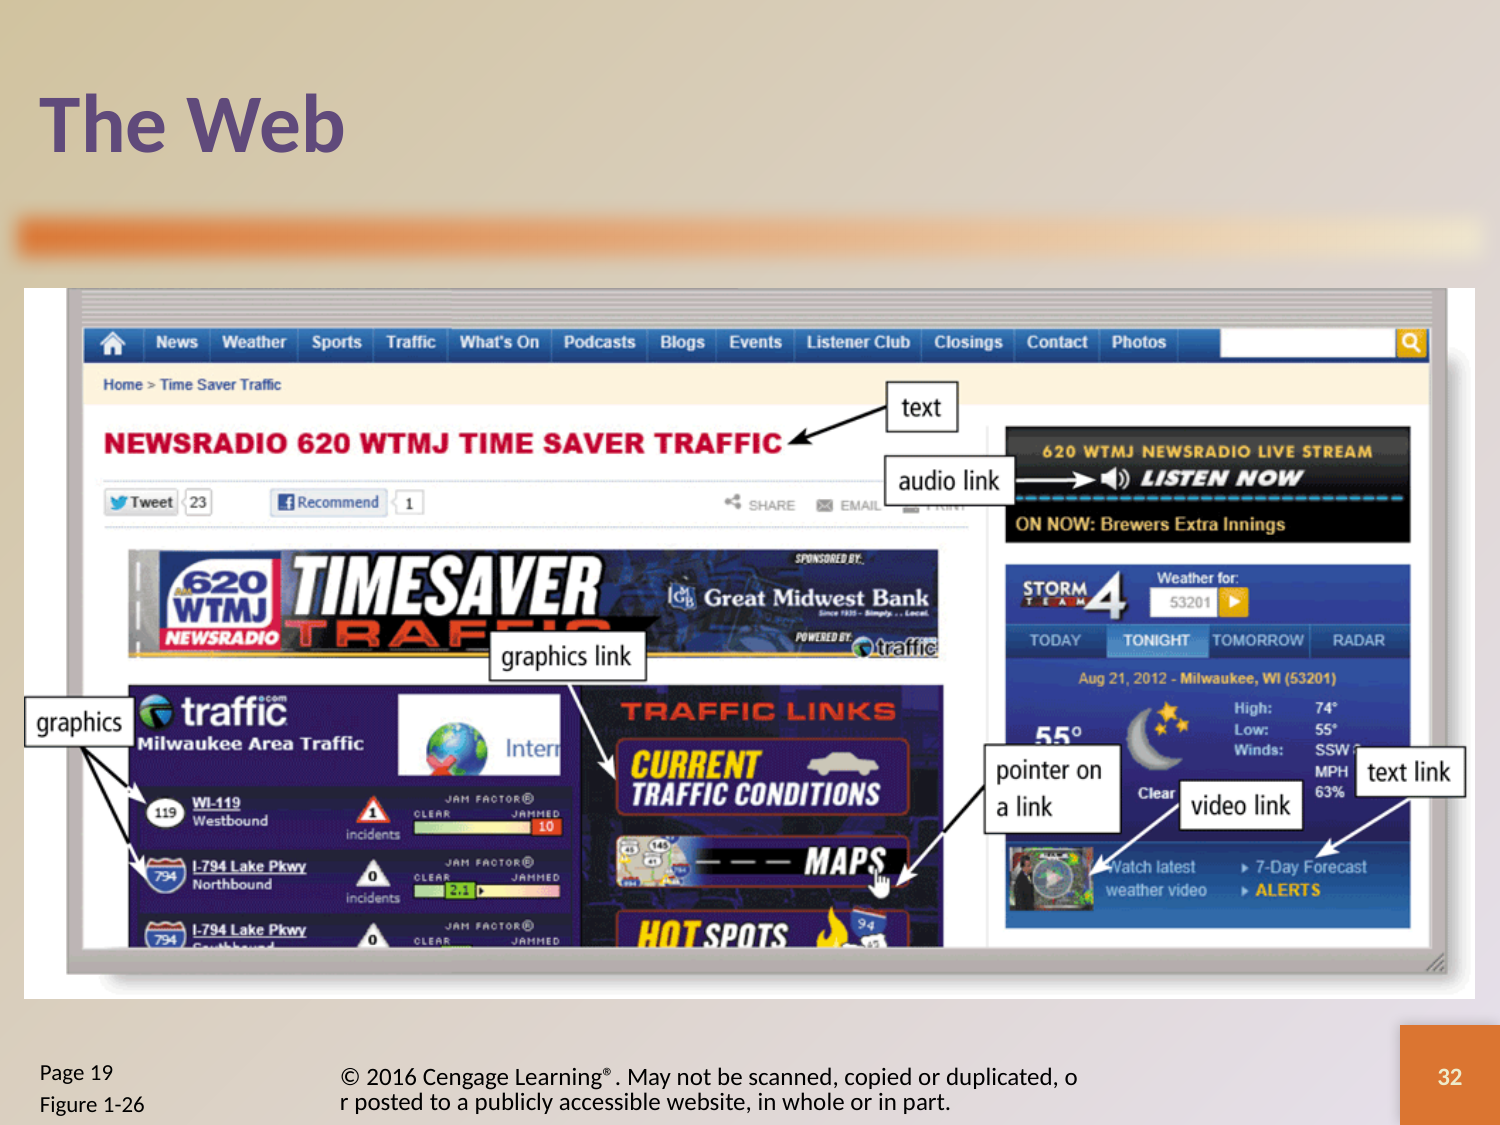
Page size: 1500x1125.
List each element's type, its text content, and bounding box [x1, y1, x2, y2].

title The Web [24, 24, 1475, 213]
list Page 19 Figure 1-26 [24, 1050, 300, 1125]
footer © 2016 Cengage Learning®. May not be scanned, copied or duplicated, or posted to a publicly accessible website, in whole or in part. [324, 1045, 1100, 1105]
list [24, 288, 1476, 999]
